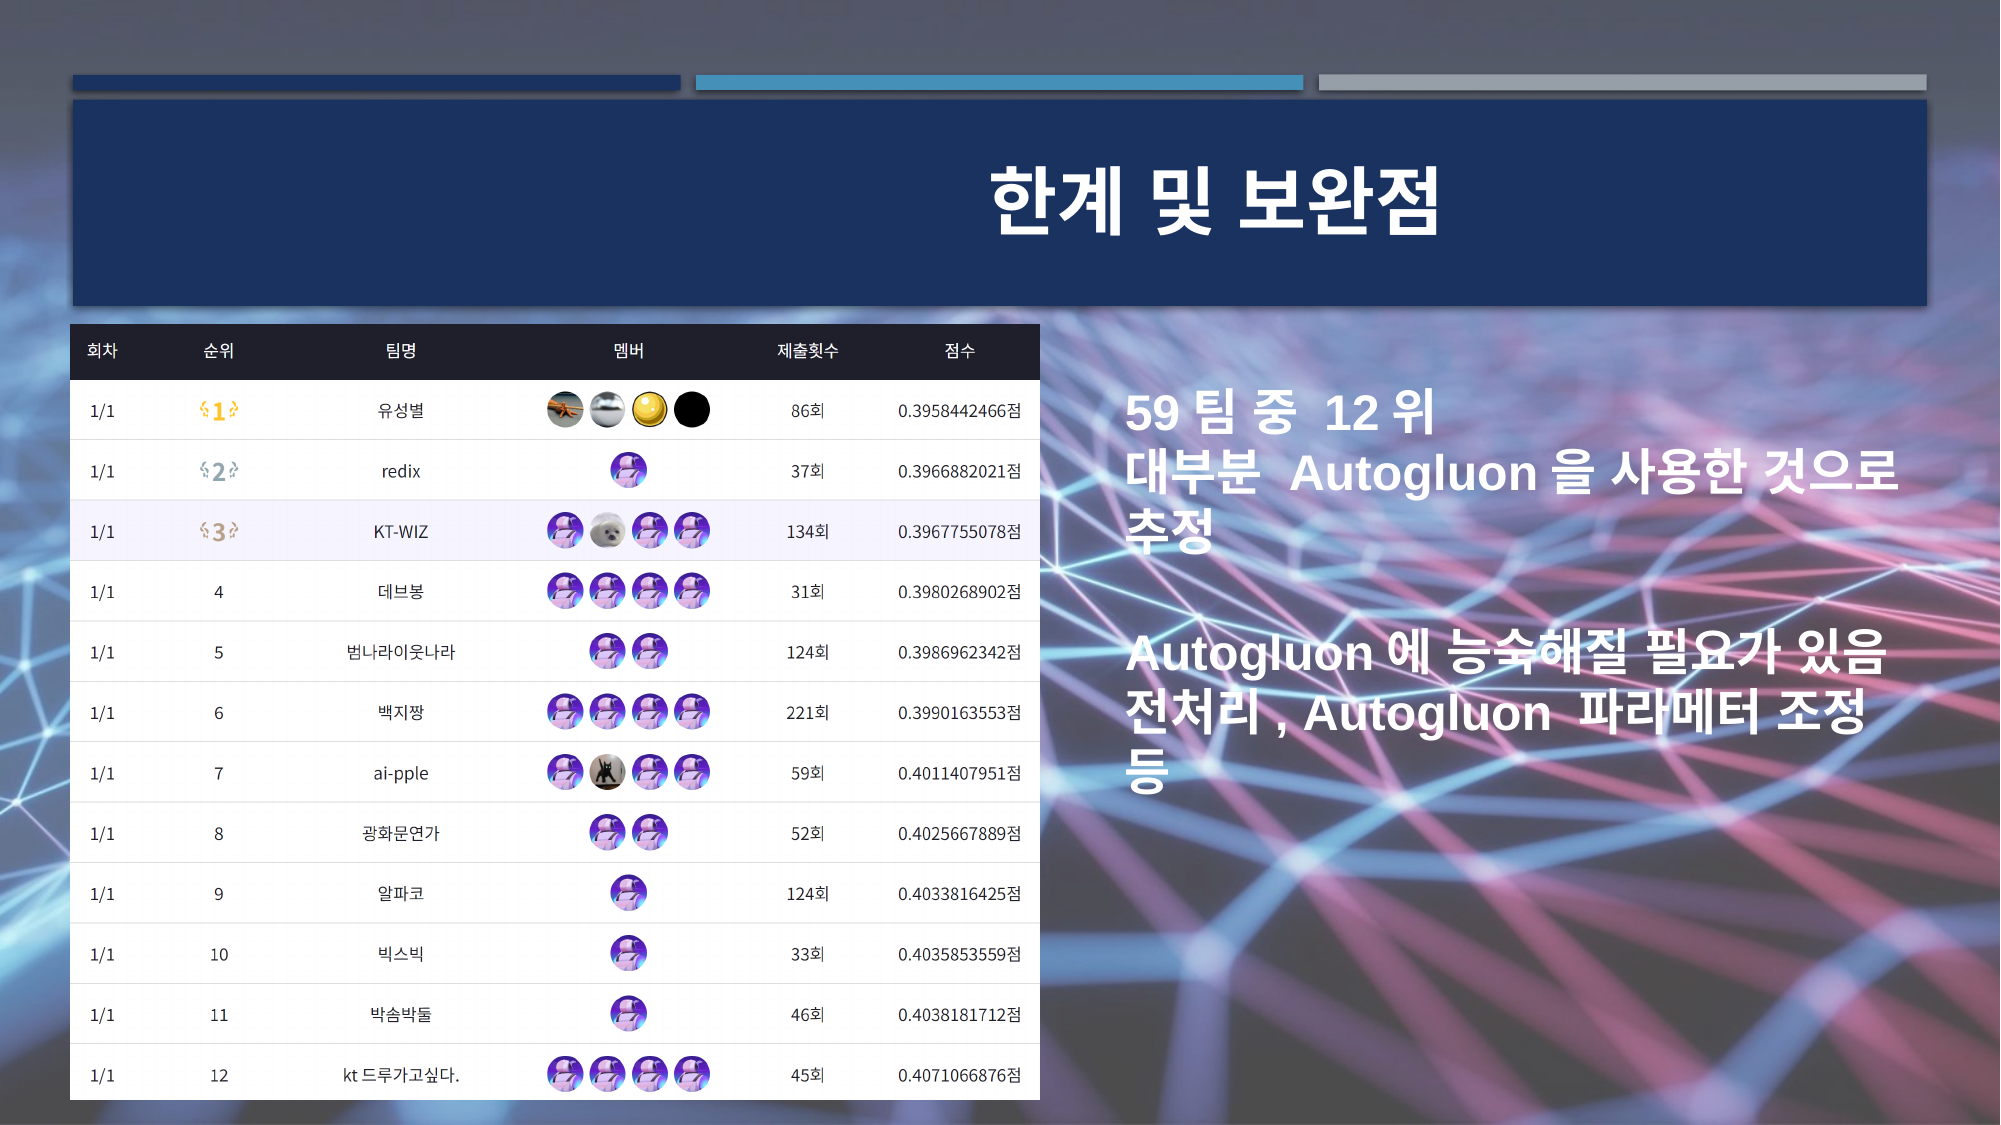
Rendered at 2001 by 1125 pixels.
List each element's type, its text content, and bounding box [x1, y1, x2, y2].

text_box 59팀 중 12위 대부분 Autogluon을 사용한 것으로 추정 Autogluon에 능숙해질 필요가 있음 전처리, Autogluon 파라메터 조정 등 [1109, 373, 1929, 808]
picture [70, 323, 1040, 1100]
title 한계 및 보완점 [0, 90, 1460, 253]
